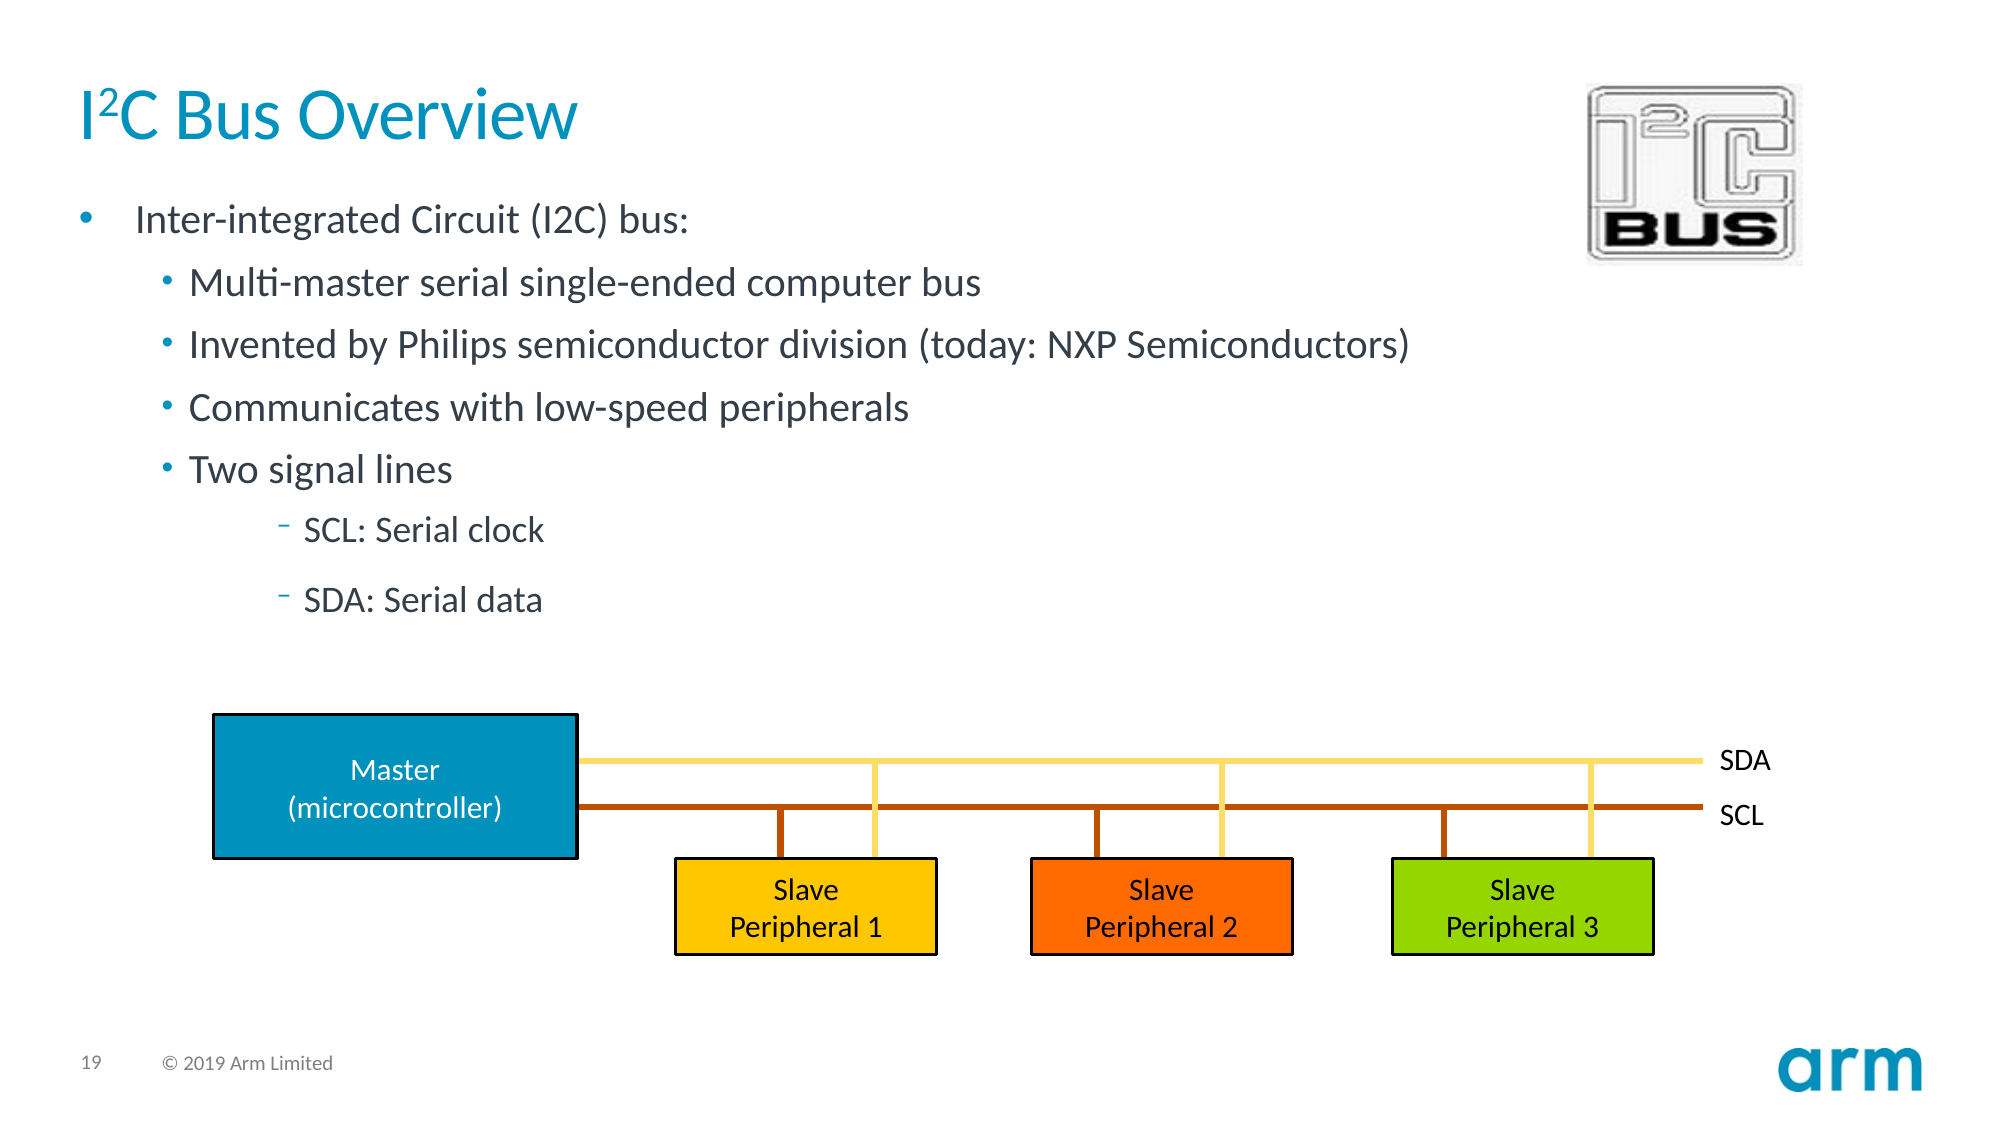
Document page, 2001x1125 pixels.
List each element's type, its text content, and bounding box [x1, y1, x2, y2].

picture [1788, 1056, 1812, 1083]
title I2C Bus Overview [78, 78, 1922, 186]
picture [1911, 1048, 1922, 1062]
picture [1778, 1072, 1794, 1092]
picture [1778, 1048, 1794, 1067]
picture [1586, 83, 1803, 266]
picture [1889, 1048, 1903, 1053]
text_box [213, 714, 1787, 955]
picture [1803, 1048, 1922, 1092]
list Inter-integrated Circuit (I2C) bus: Multi-master serial single-ended computer bus Invented by Philips semiconductor division (today: NXP Semiconductors) Communicates with low-speed peripherals Two signal lines SCL: Serial clock SDA: Serial data [78, 192, 1922, 1004]
